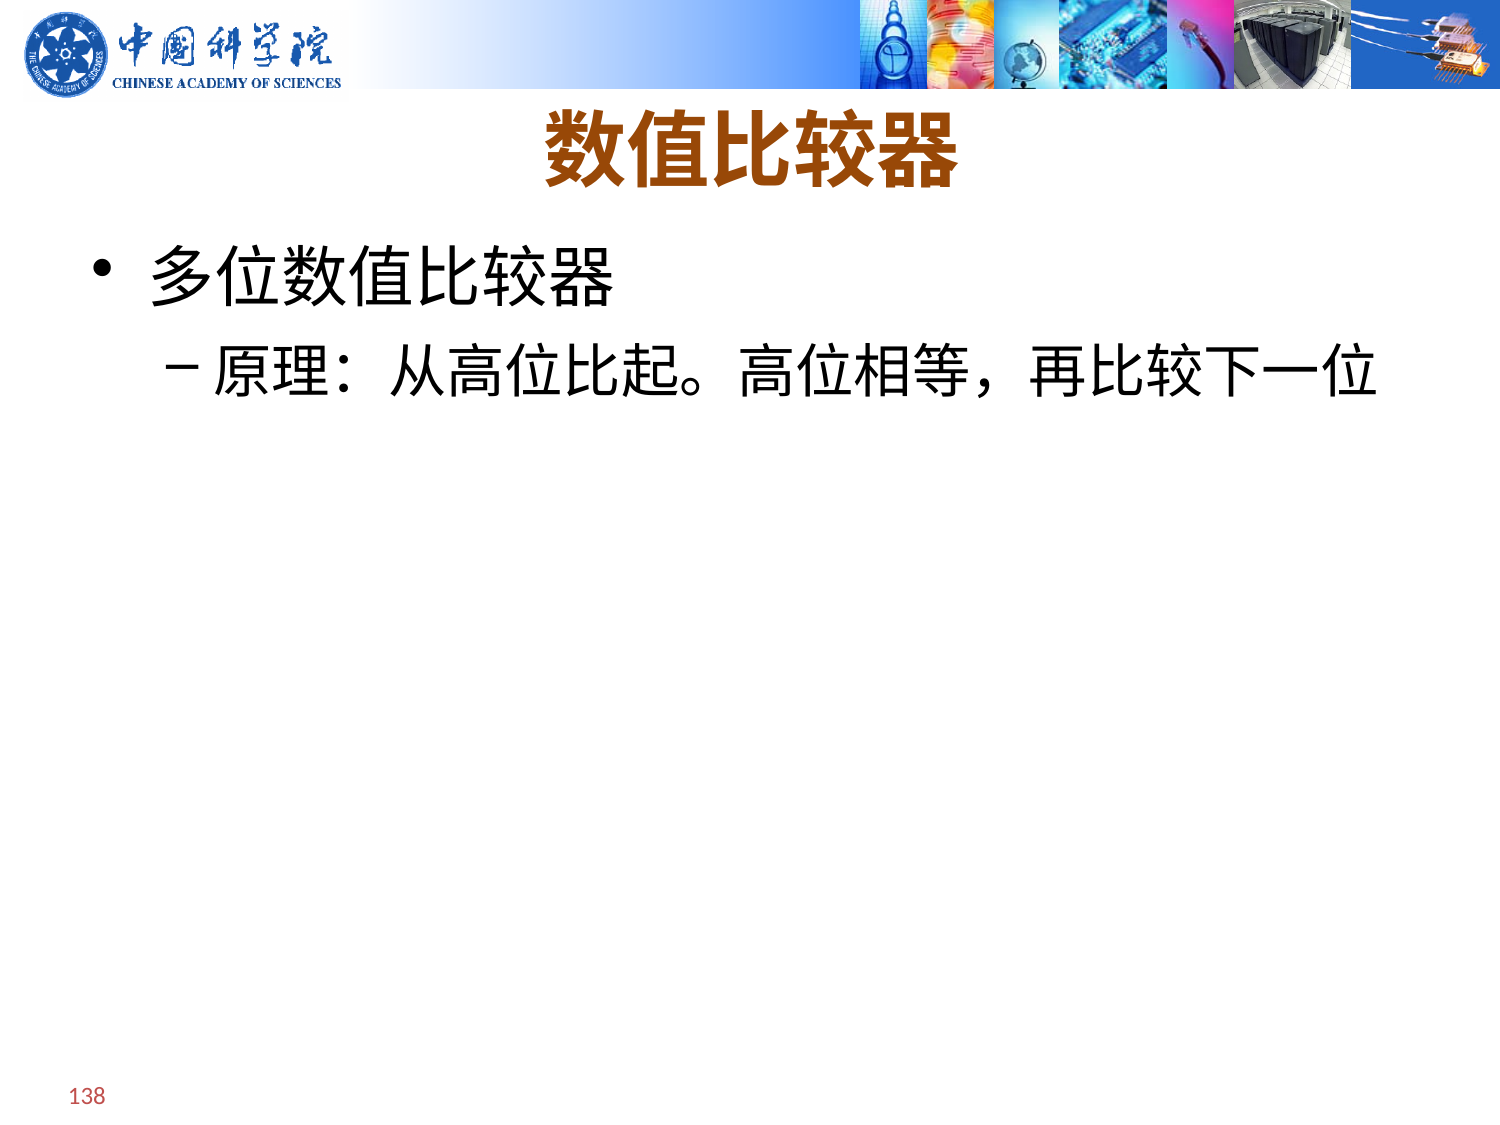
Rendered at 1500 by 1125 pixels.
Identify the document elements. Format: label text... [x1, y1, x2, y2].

list 多位数值比较器 原理：从高位比起。高位相等，再比较下一位 [76, 219, 1427, 970]
picture [23, 10, 349, 102]
picture [860, 0, 1500, 89]
title 数值比较器 [76, 90, 1427, 219]
